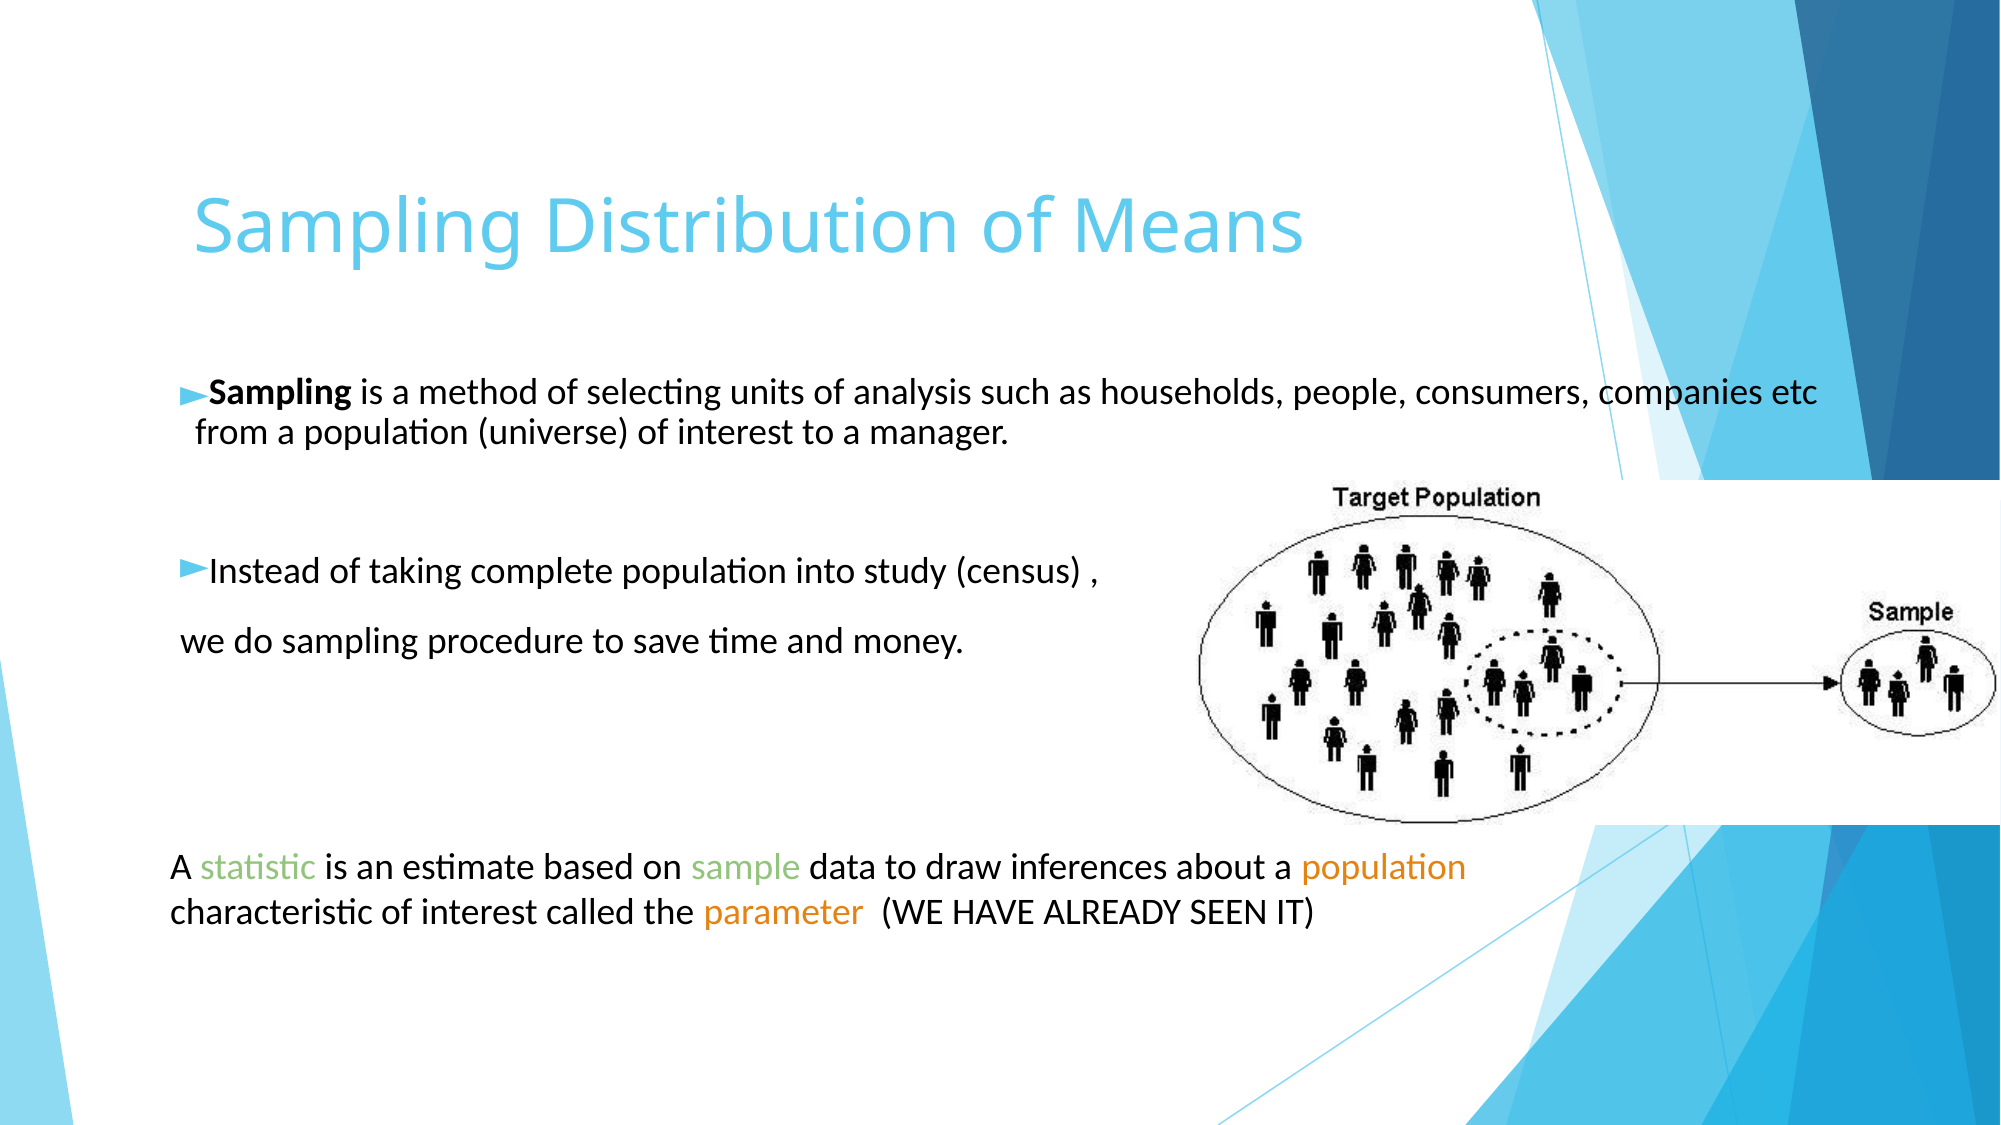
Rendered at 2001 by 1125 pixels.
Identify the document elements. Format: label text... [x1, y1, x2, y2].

title Sampling Distribution of Means [178, 64, 1641, 275]
list Sampling is a method of selecting units of analysis such as households, people, consumers, companies etc from a population (universe) of interest to a manager. Instead of taking complete population into study (census) , we do sampling procedure to save time and money. [180, 290, 1830, 951]
picture [1196, 480, 2000, 825]
text_box A statistic is an estimate based on sample data to draw inferences about a population characteristic of interest called the parameter (WE HAVE ALREADY SEEN IT) [155, 834, 1594, 940]
